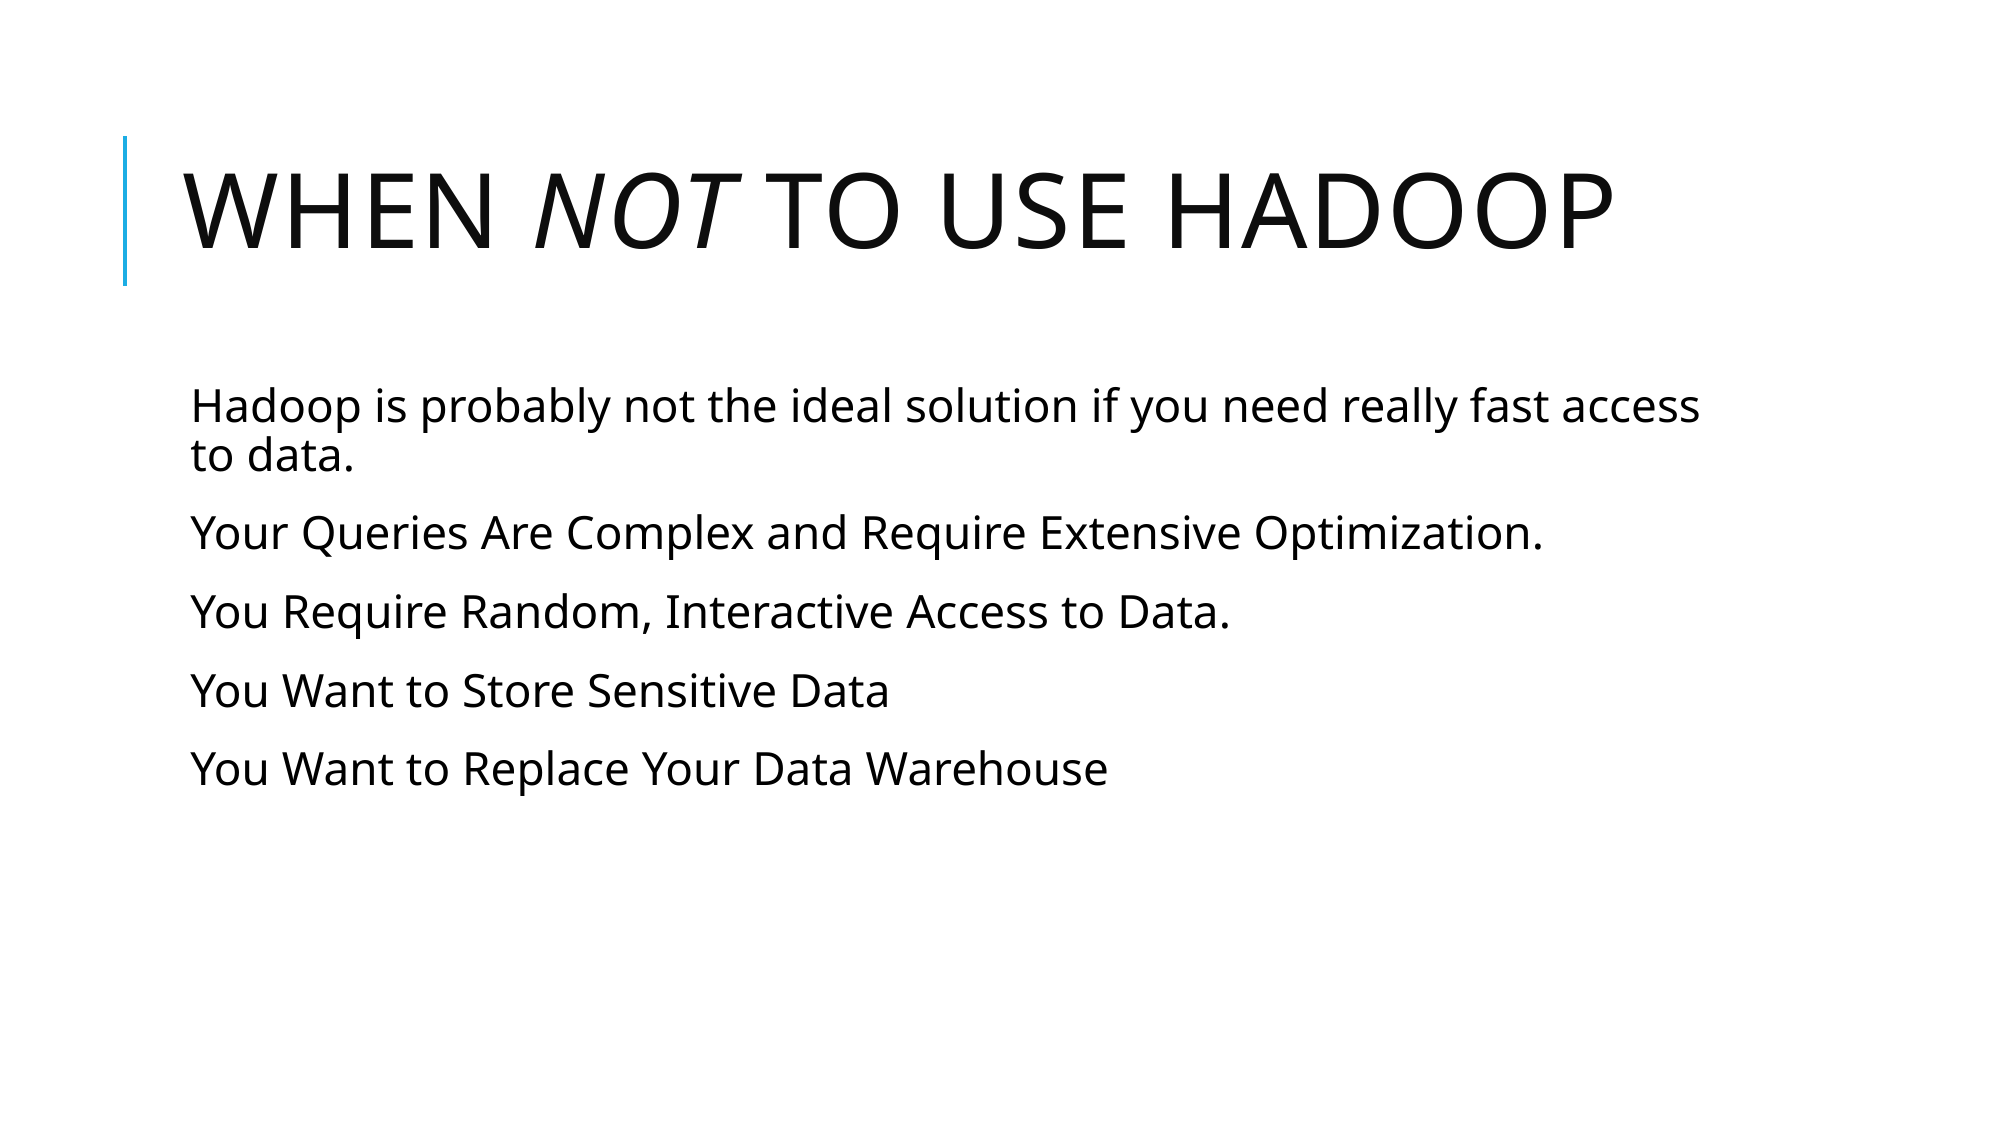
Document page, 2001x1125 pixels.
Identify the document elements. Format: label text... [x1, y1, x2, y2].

title When not to use hadoop [168, 96, 1763, 342]
list Hadoop is probably not the ideal solution if you need really fast access to data. Your Queries Are Complex and Require Extensive Optimization. You Require Random, Interactive Access to Data. You Want to Store Sensitive Data You Want to Replace Your Data Warehouse [168, 375, 1763, 1035]
